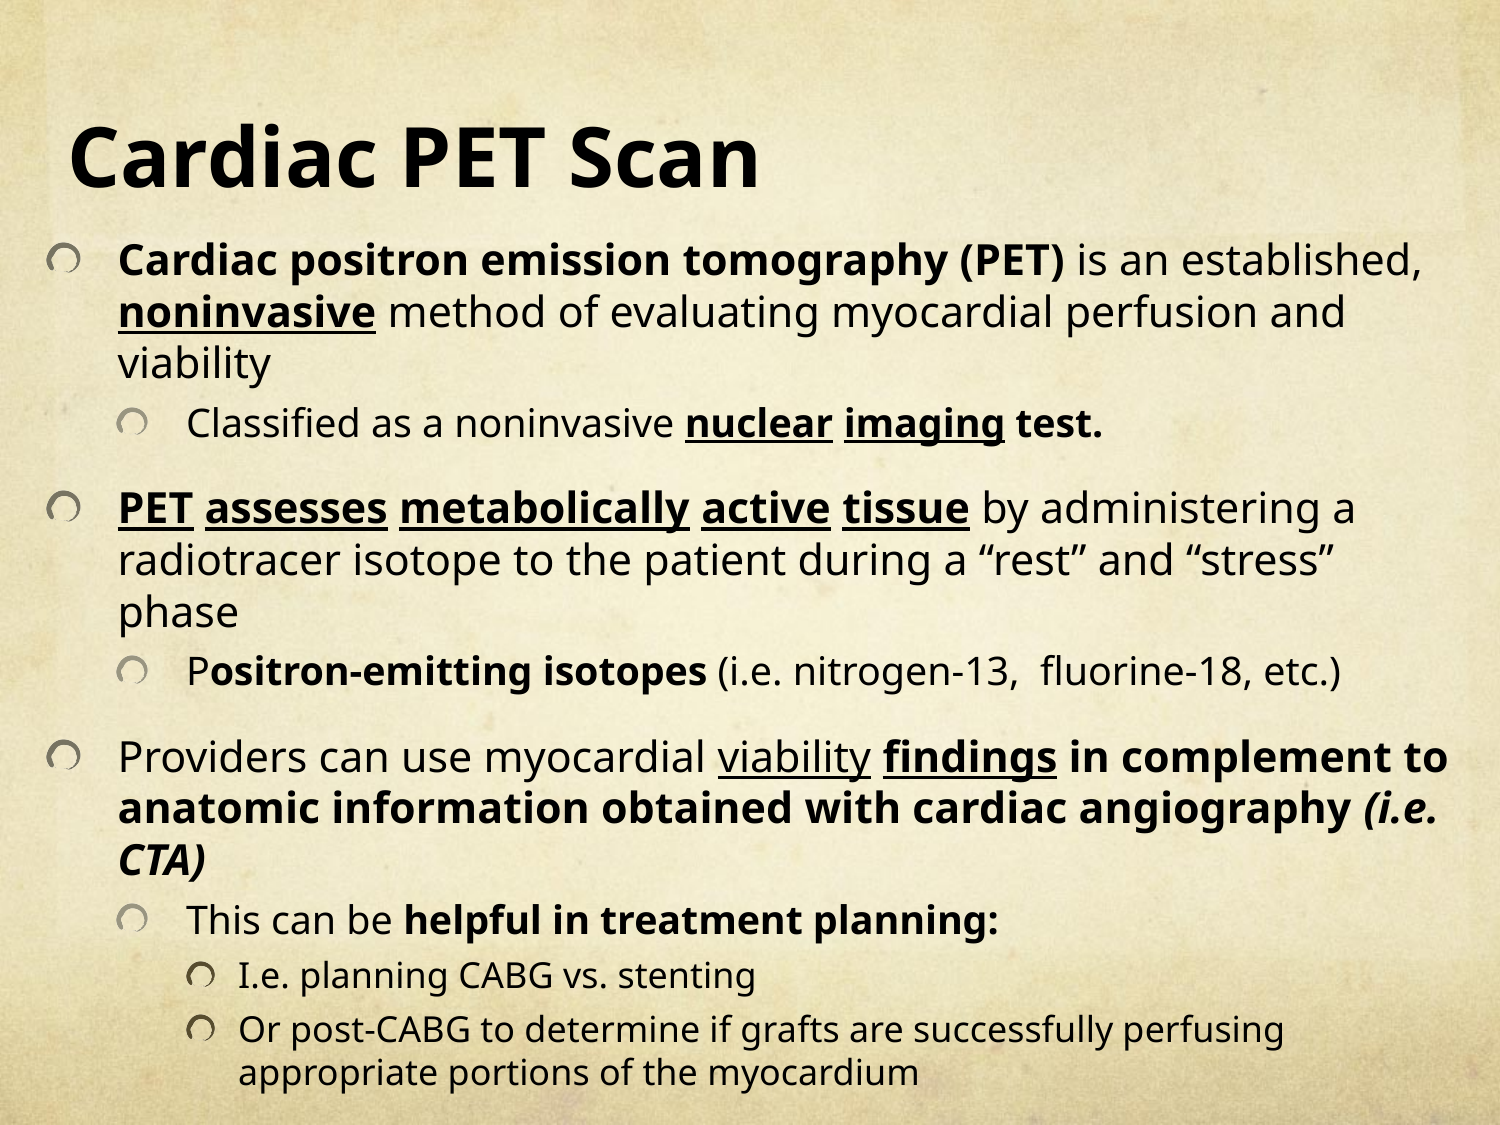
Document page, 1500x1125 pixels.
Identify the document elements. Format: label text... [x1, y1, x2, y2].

picture [0, 0, 1500, 1125]
title Cardiac PET Scan [52, 82, 1447, 224]
list Cardiac positron emission tomography (PET) is an established, noninvasive method of evaluating myocardial perfusion and viability Classified as a noninvasive nuclear imaging test. PET assesses metabolically active tissue by administering a radiotracer isotope to the patient during a “rest” and “stress” phase Positron-emitting isotopes (i.e. nitrogen-13, fluorine-18, etc.) Providers can use myocardial viability findings in complement to anatomic information obtained with cardiac angiography (i.e. CTA) This can be helpful in treatment planning: I.e. planning CABG vs. stenting Or post-CABG to determine if grafts are successfully perfusing appropriate portions of the myocardium [31, 224, 1466, 1101]
